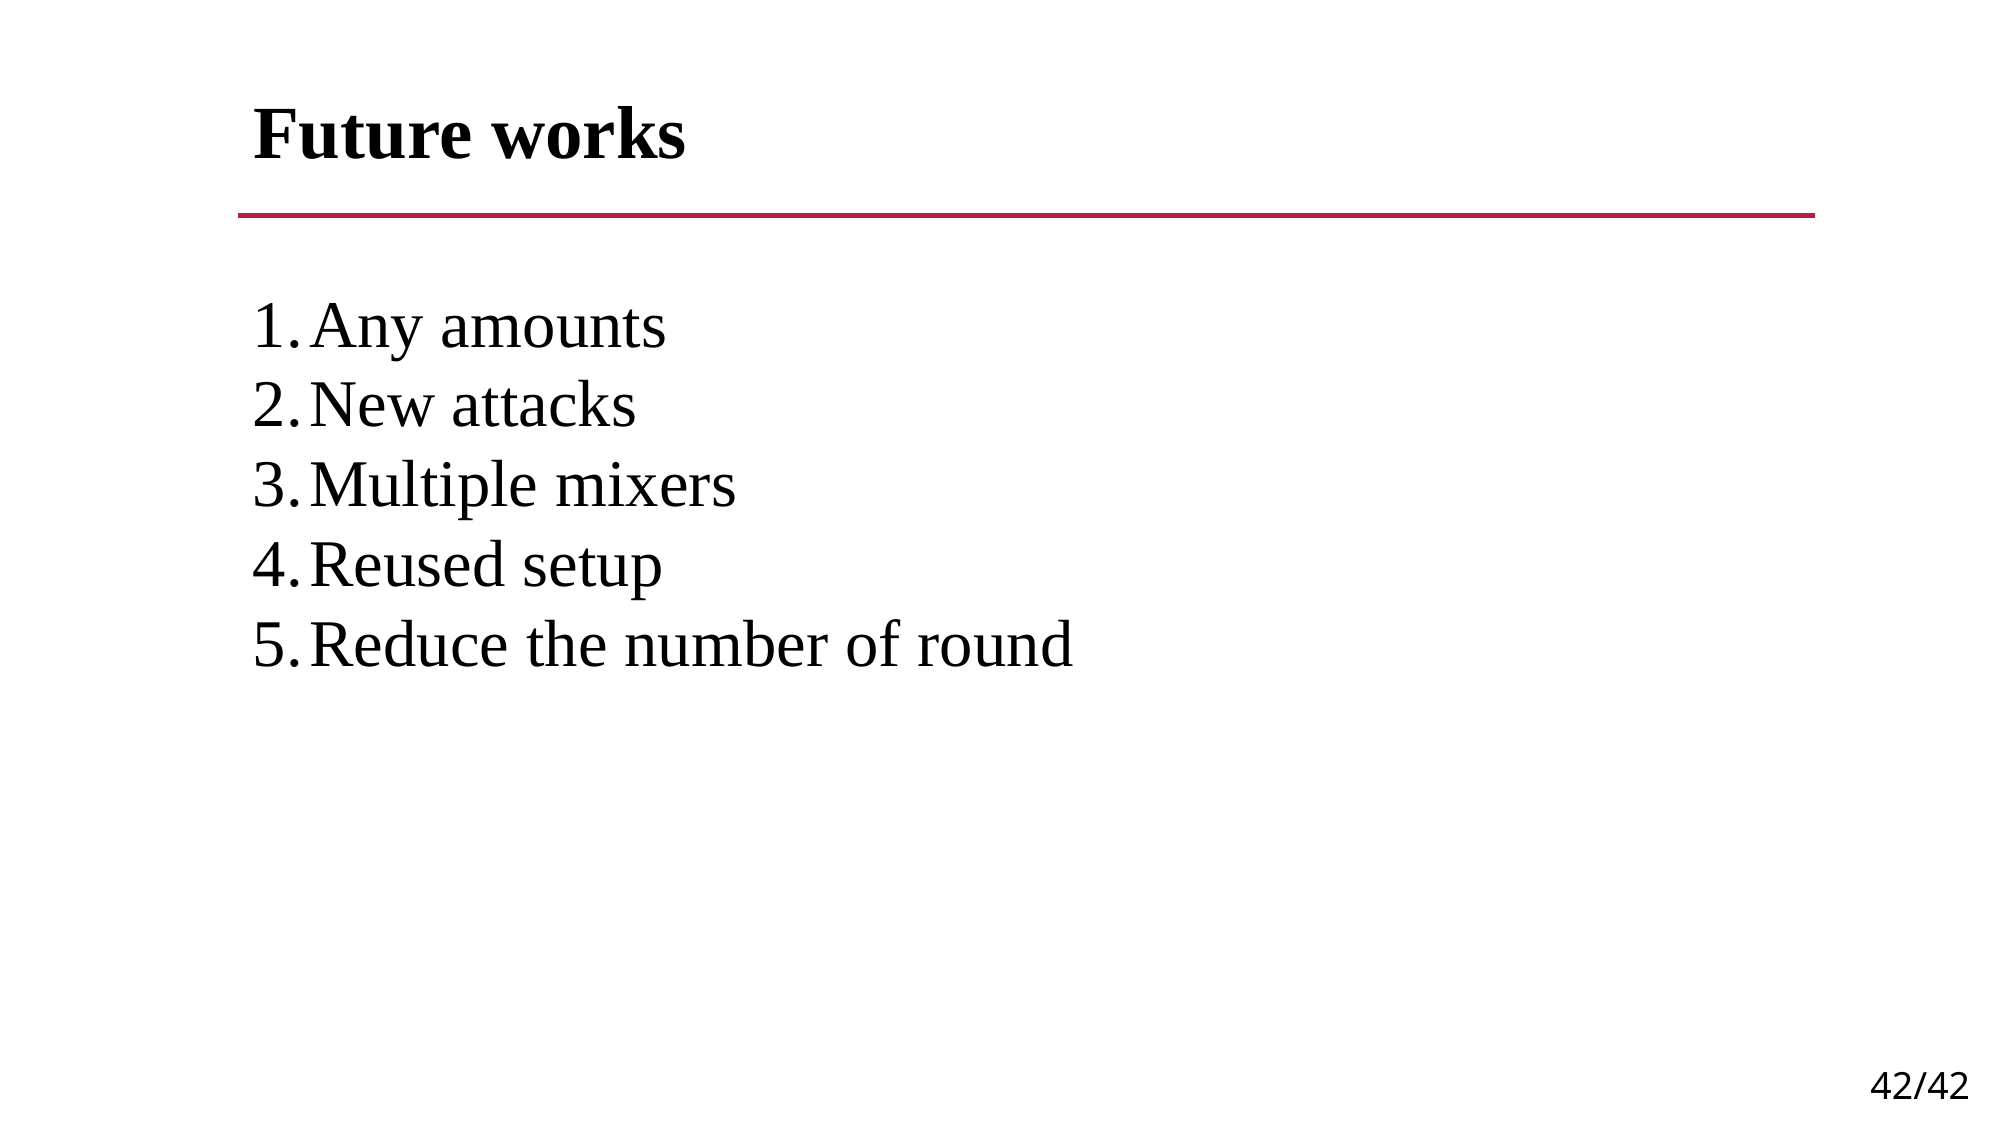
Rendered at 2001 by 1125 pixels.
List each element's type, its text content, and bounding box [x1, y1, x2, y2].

title Future works [238, 86, 1814, 259]
text_box Any amounts New attacks Multiple mixers Reused setup Reduce the number of round [238, 272, 1477, 688]
